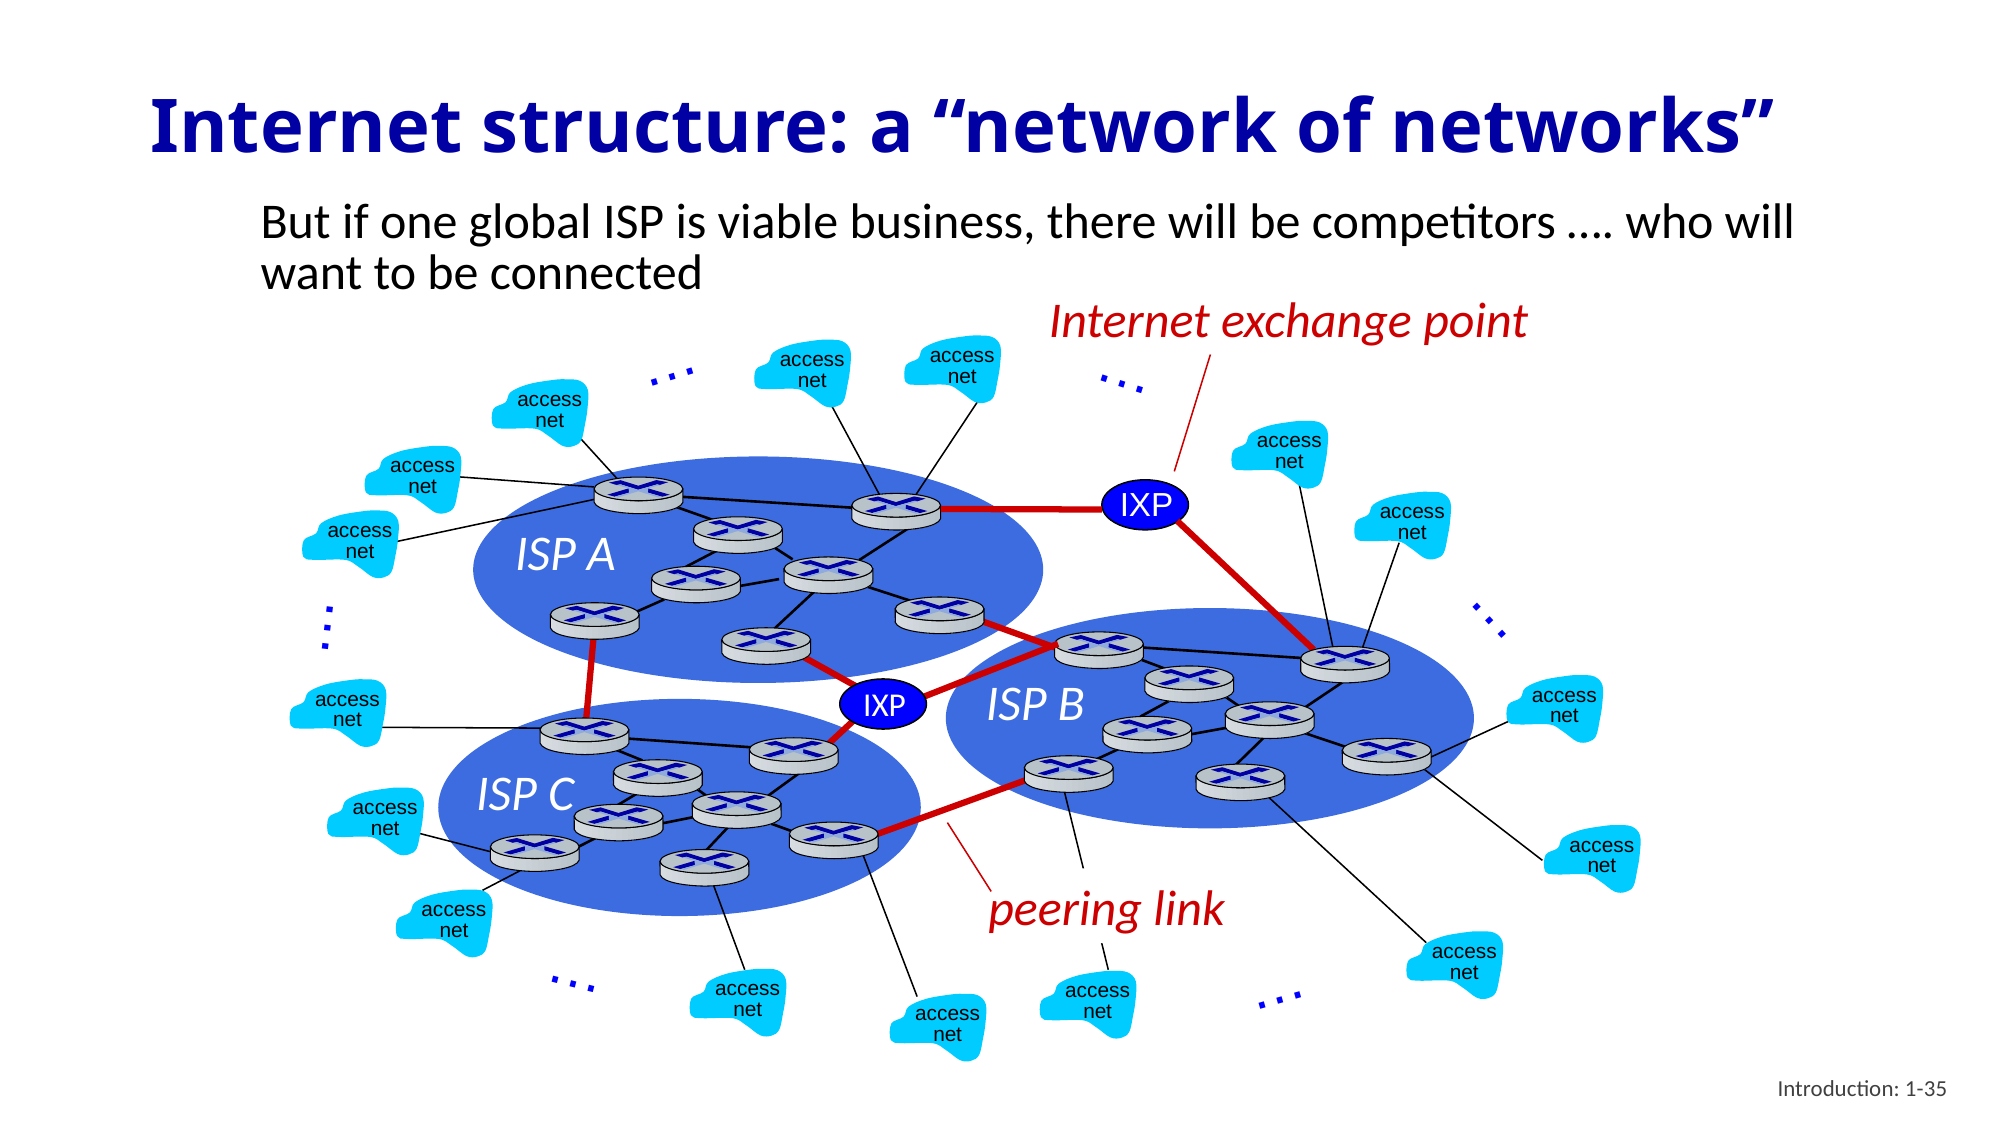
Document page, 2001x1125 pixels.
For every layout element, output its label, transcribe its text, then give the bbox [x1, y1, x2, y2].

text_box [550, 602, 640, 640]
text_box But if one global ISP is viable business, there will be competitors …. who will want to be connected [245, 190, 1841, 302]
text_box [1024, 755, 1114, 793]
slide_number Introduction: 1-35 [1512, 1056, 1963, 1117]
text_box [947, 822, 1242, 945]
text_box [895, 596, 985, 634]
title Internet structure: a “network of networks” [135, 55, 1861, 202]
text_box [1031, 279, 1558, 472]
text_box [789, 822, 879, 859]
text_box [1054, 631, 1144, 669]
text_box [1300, 646, 1390, 683]
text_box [789, 643, 1059, 758]
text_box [721, 627, 811, 665]
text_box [585, 617, 1068, 840]
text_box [749, 737, 839, 775]
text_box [265, 314, 1650, 1063]
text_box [540, 717, 629, 755]
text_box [940, 475, 1314, 650]
